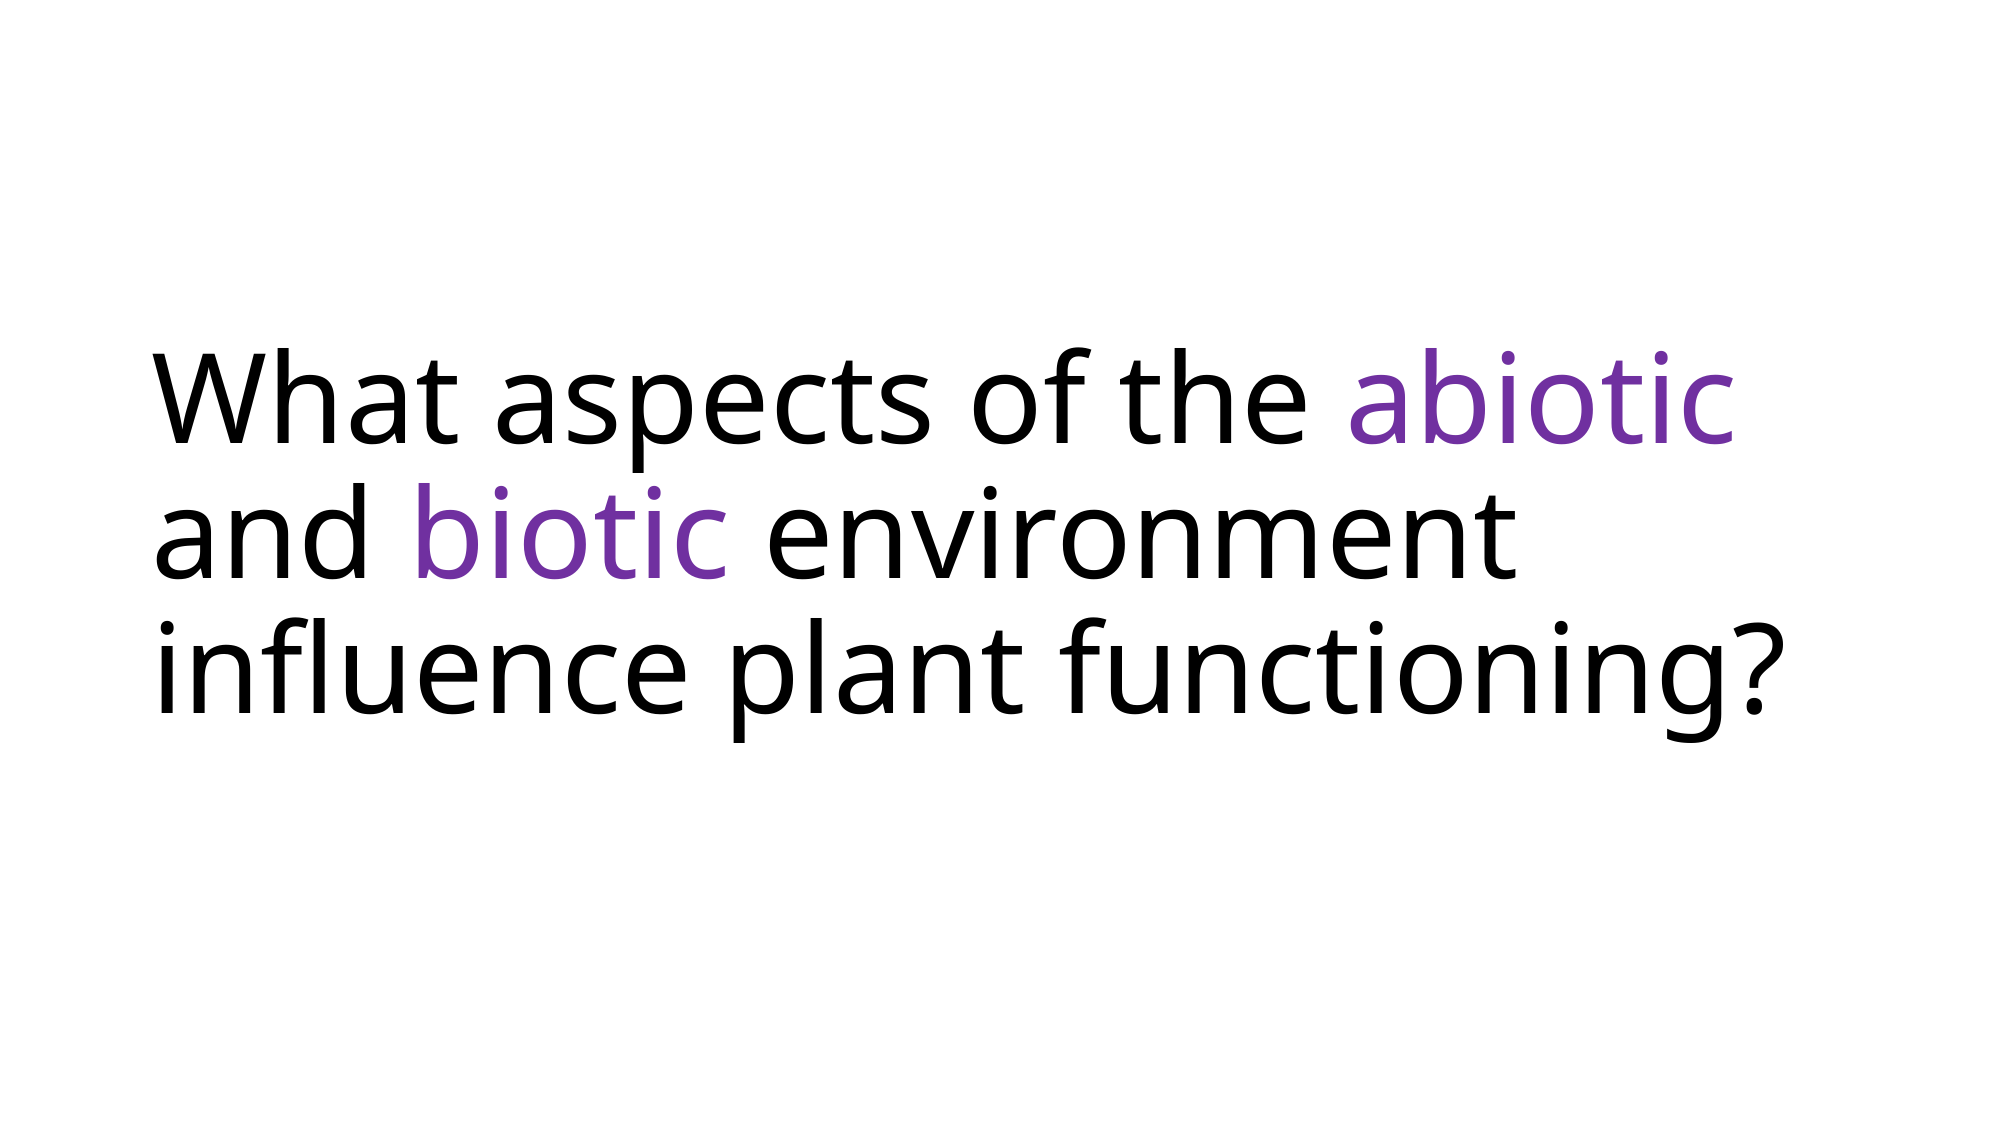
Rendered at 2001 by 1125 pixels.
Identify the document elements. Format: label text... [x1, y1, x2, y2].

title What aspects of the abiotic and biotic environment influence plant functioning? [136, 280, 1862, 749]
